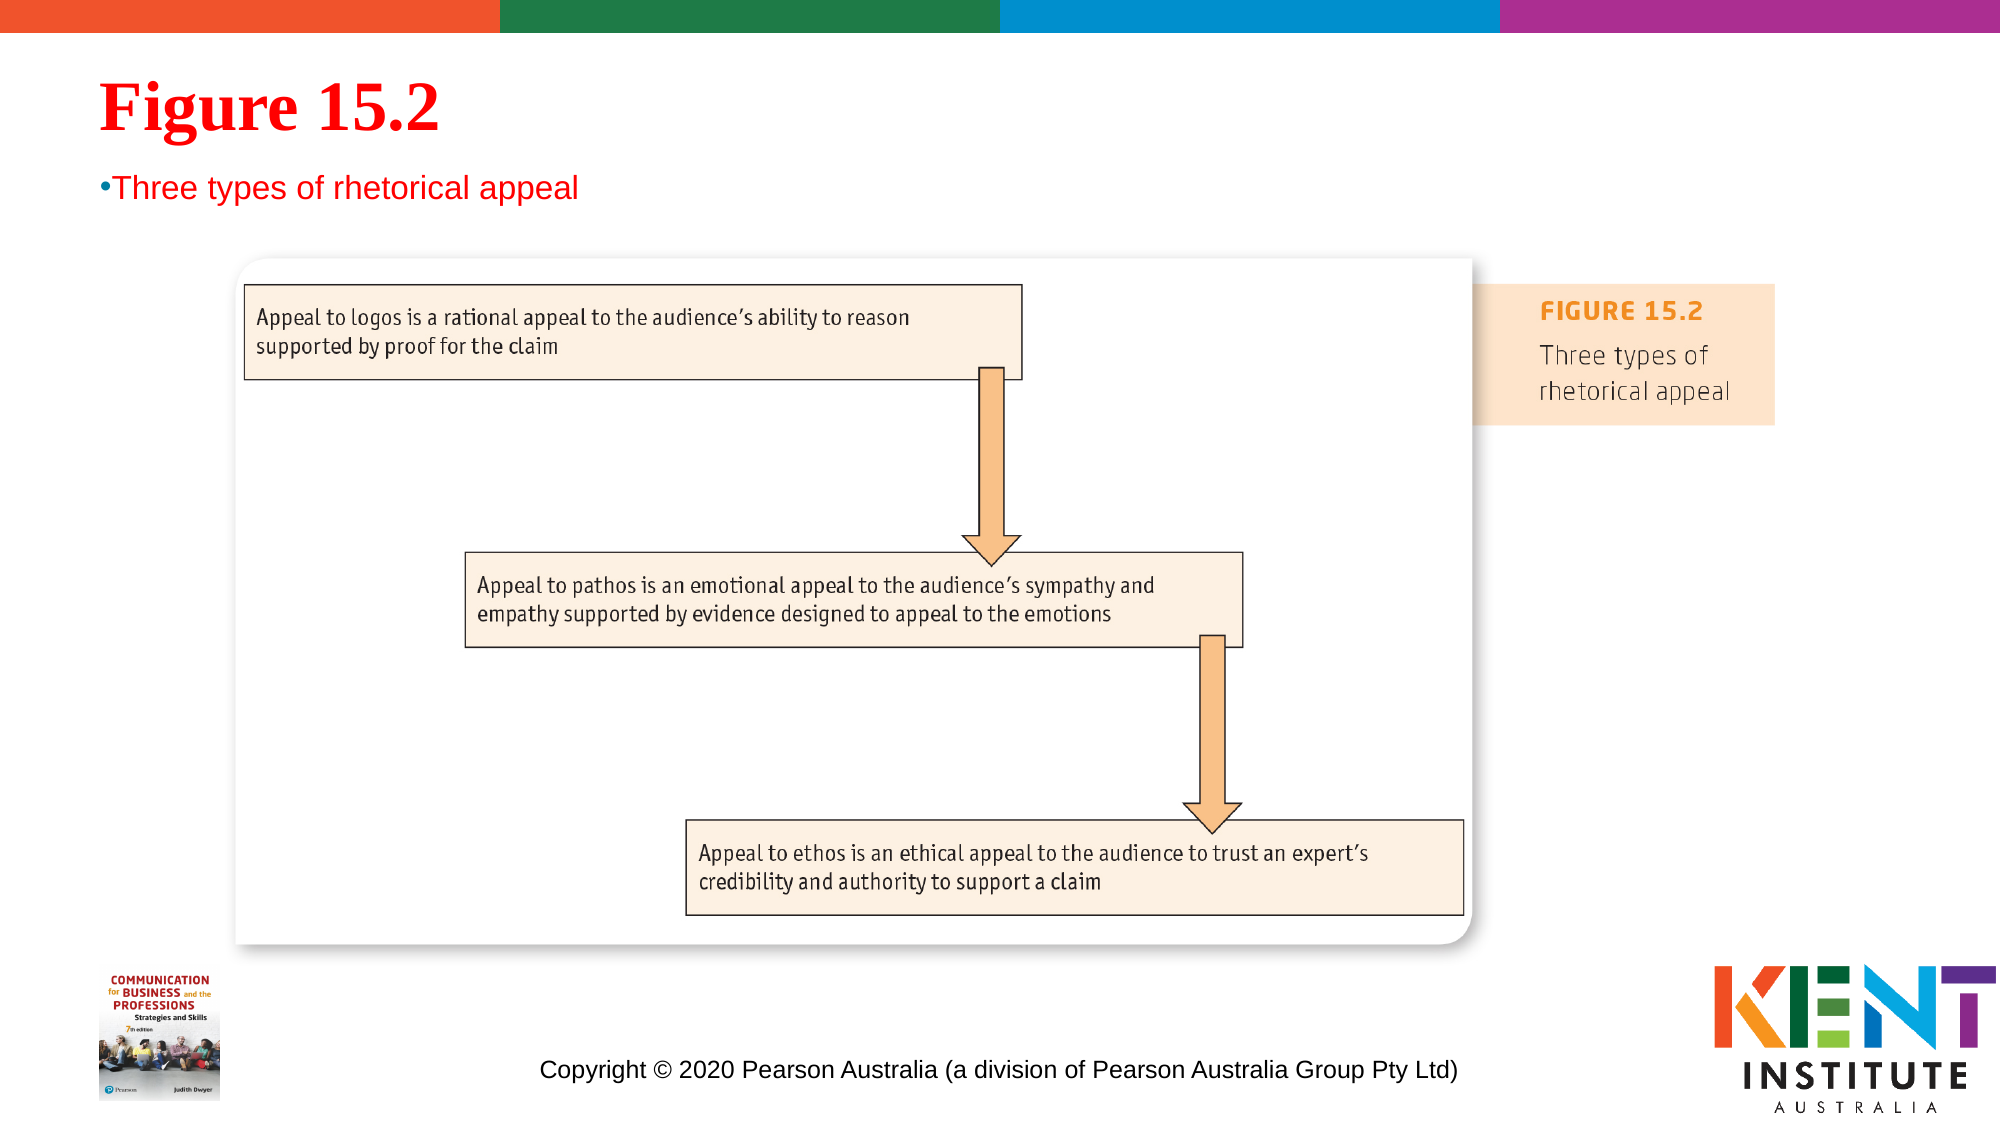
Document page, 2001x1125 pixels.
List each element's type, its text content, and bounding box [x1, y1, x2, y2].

title Figure 15.2 [99, 0, 1900, 145]
list Three types of rhetorical appeal [99, 166, 1900, 893]
picture [99, 964, 220, 1101]
picture [224, 247, 2000, 1125]
